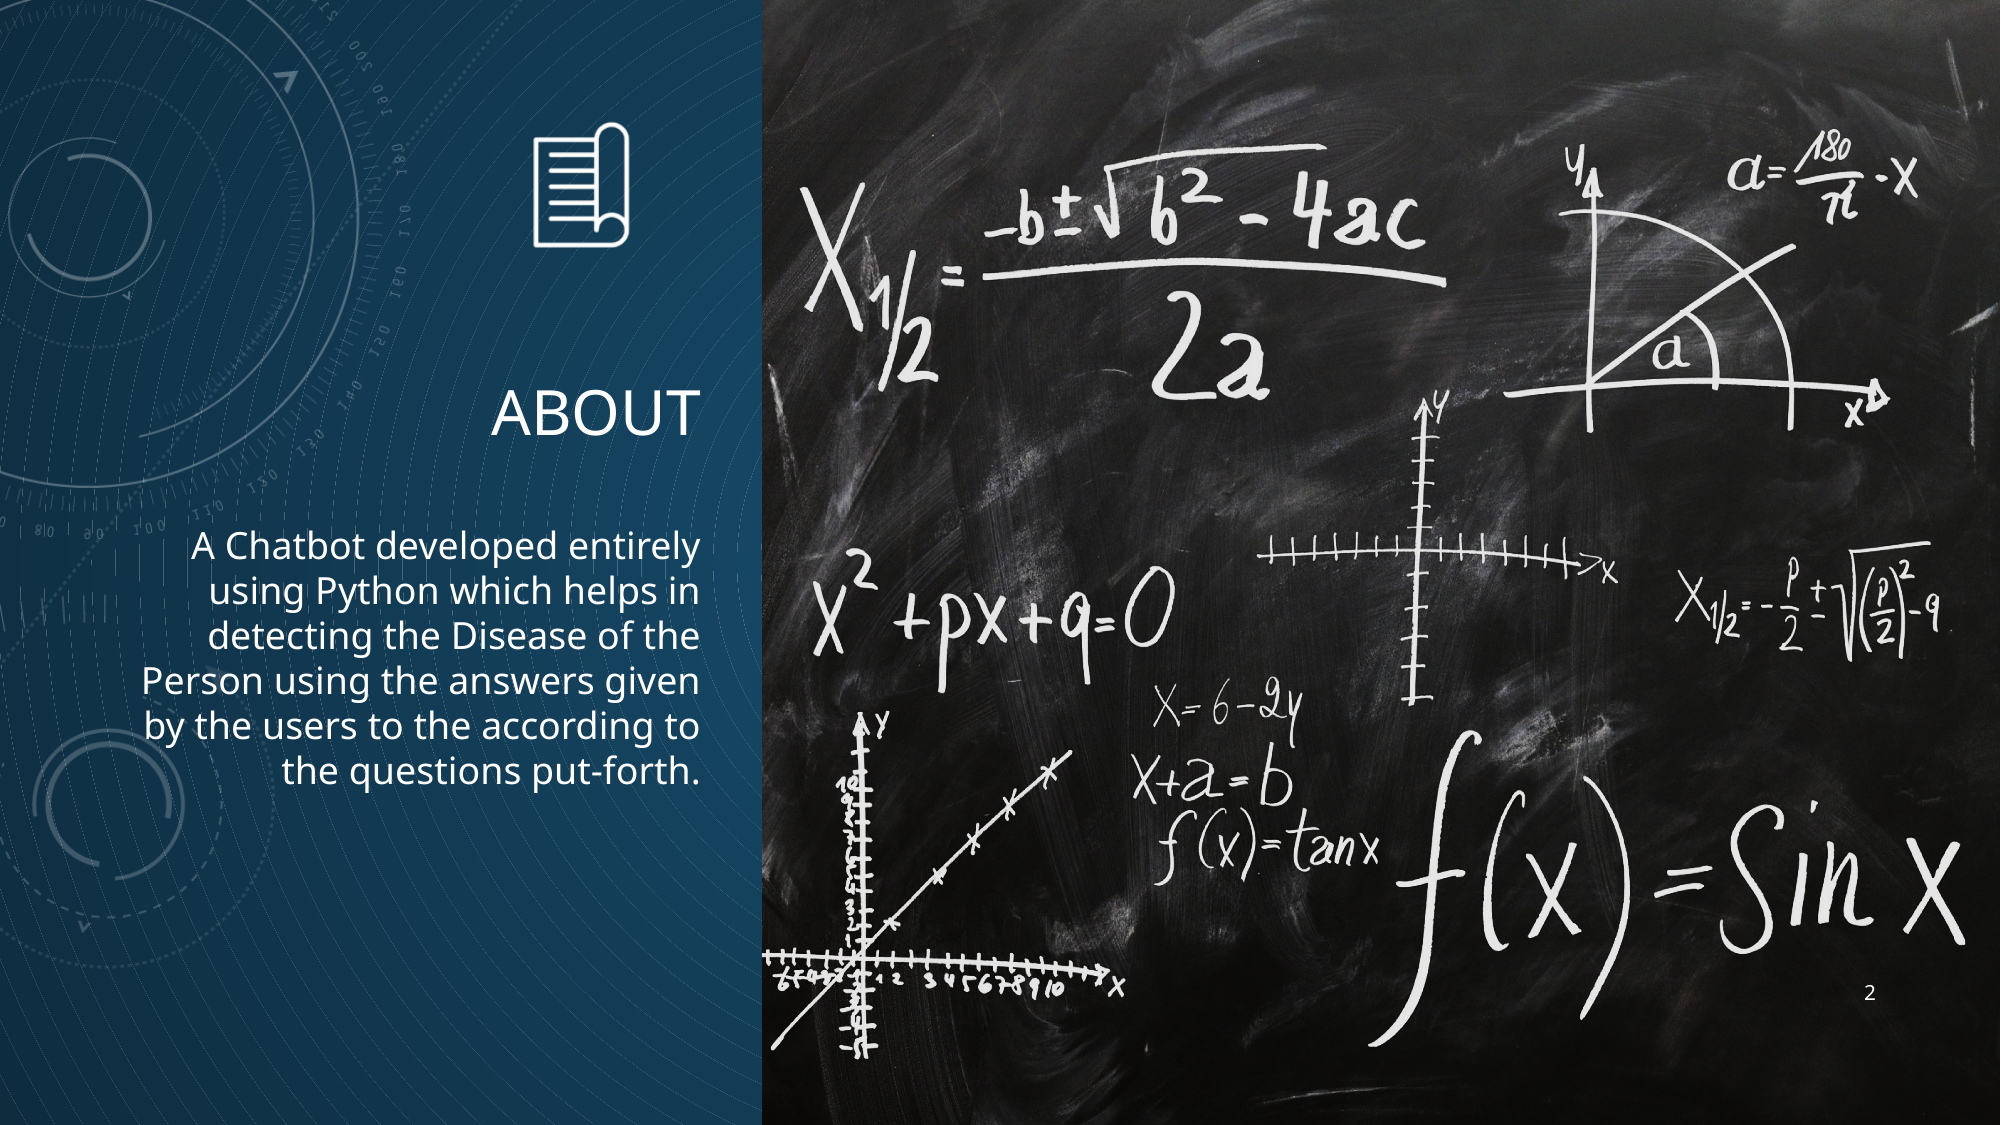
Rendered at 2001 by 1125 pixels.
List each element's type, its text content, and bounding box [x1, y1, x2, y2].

title About [90, 307, 717, 514]
list A Chatbot developed entirely using Python which helps in detecting the Disease of the Person using the answers given by the users to the according to the questions put-forth. [90, 514, 717, 845]
picture [0, 0, 762, 1125]
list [762, 0, 2000, 1125]
